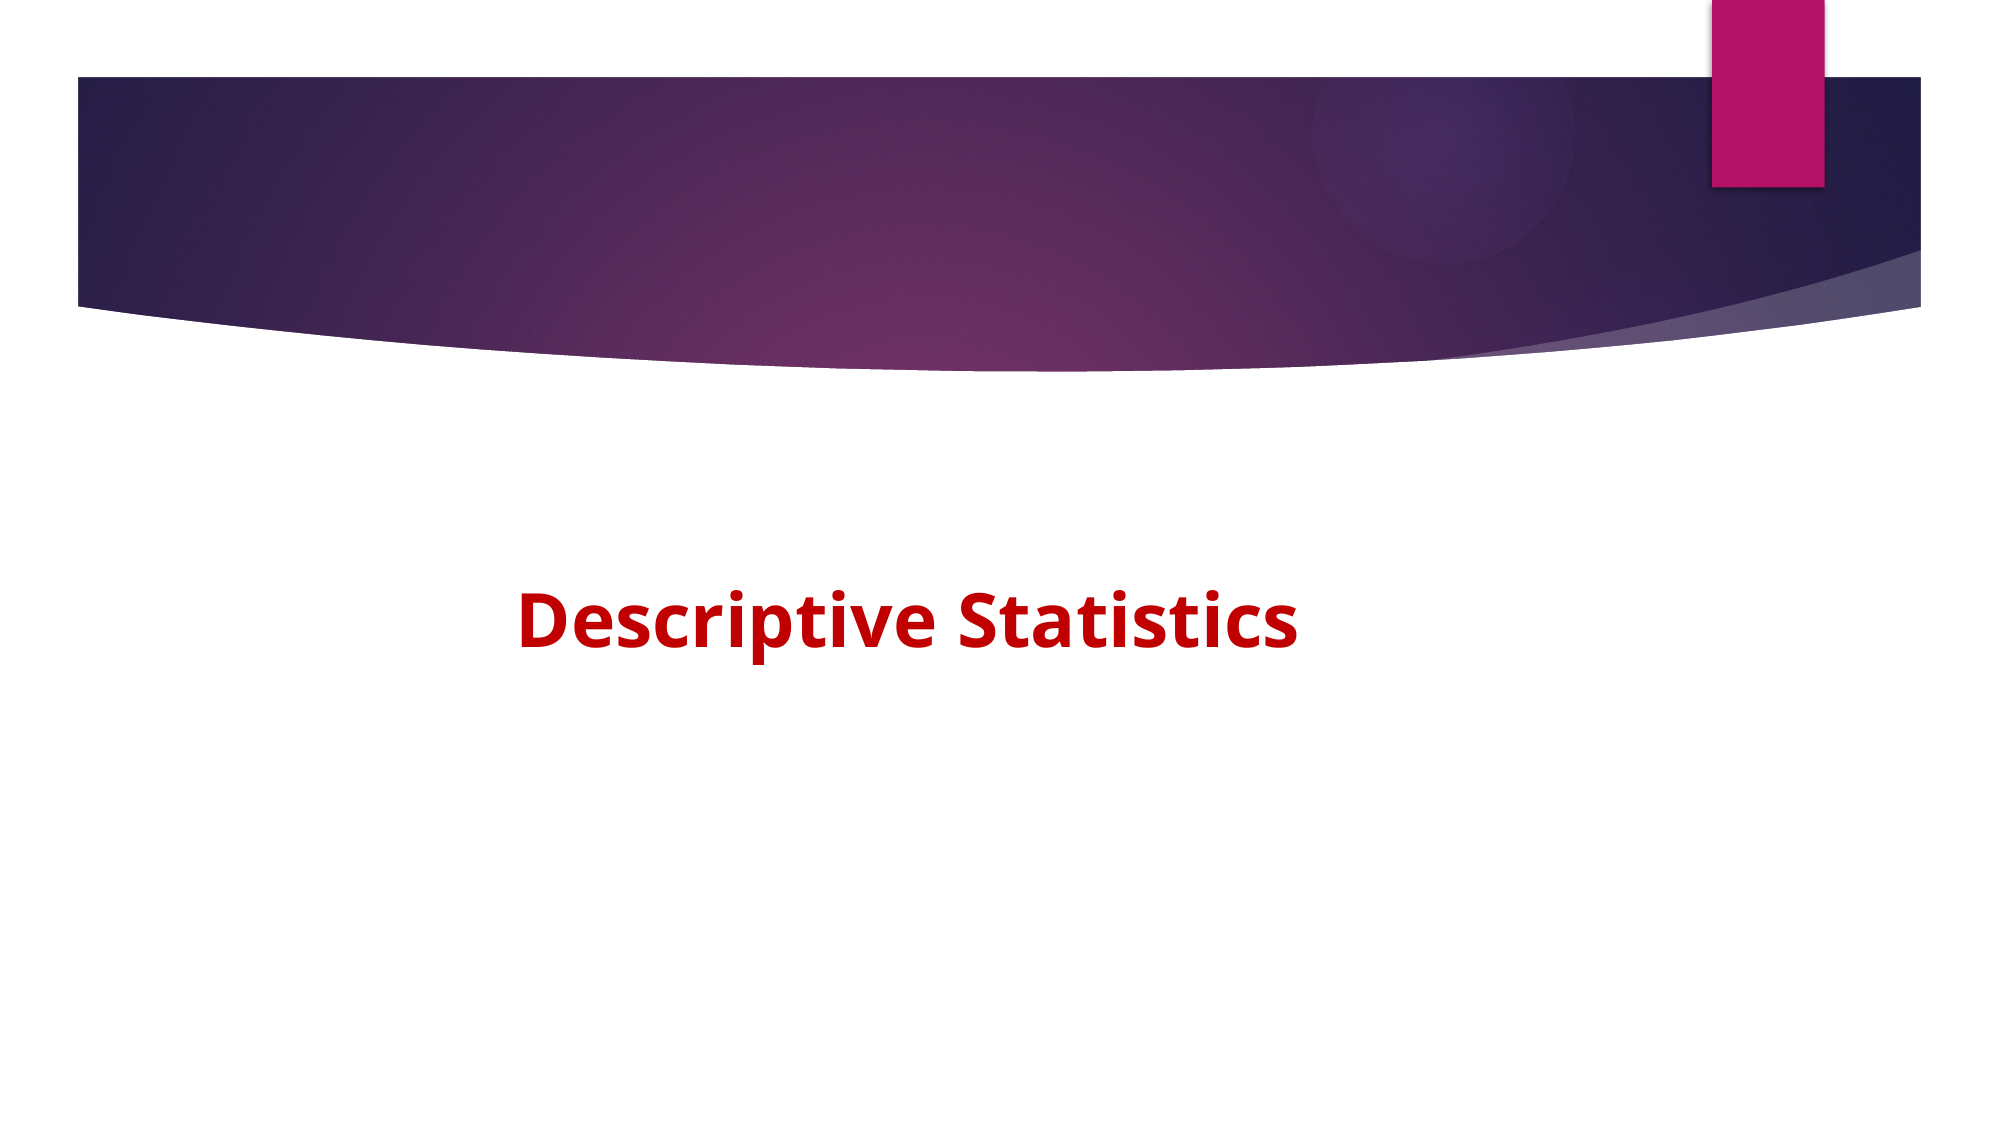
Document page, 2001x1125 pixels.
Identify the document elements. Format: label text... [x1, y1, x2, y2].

title Descriptive Statistics [189, 521, 1627, 714]
